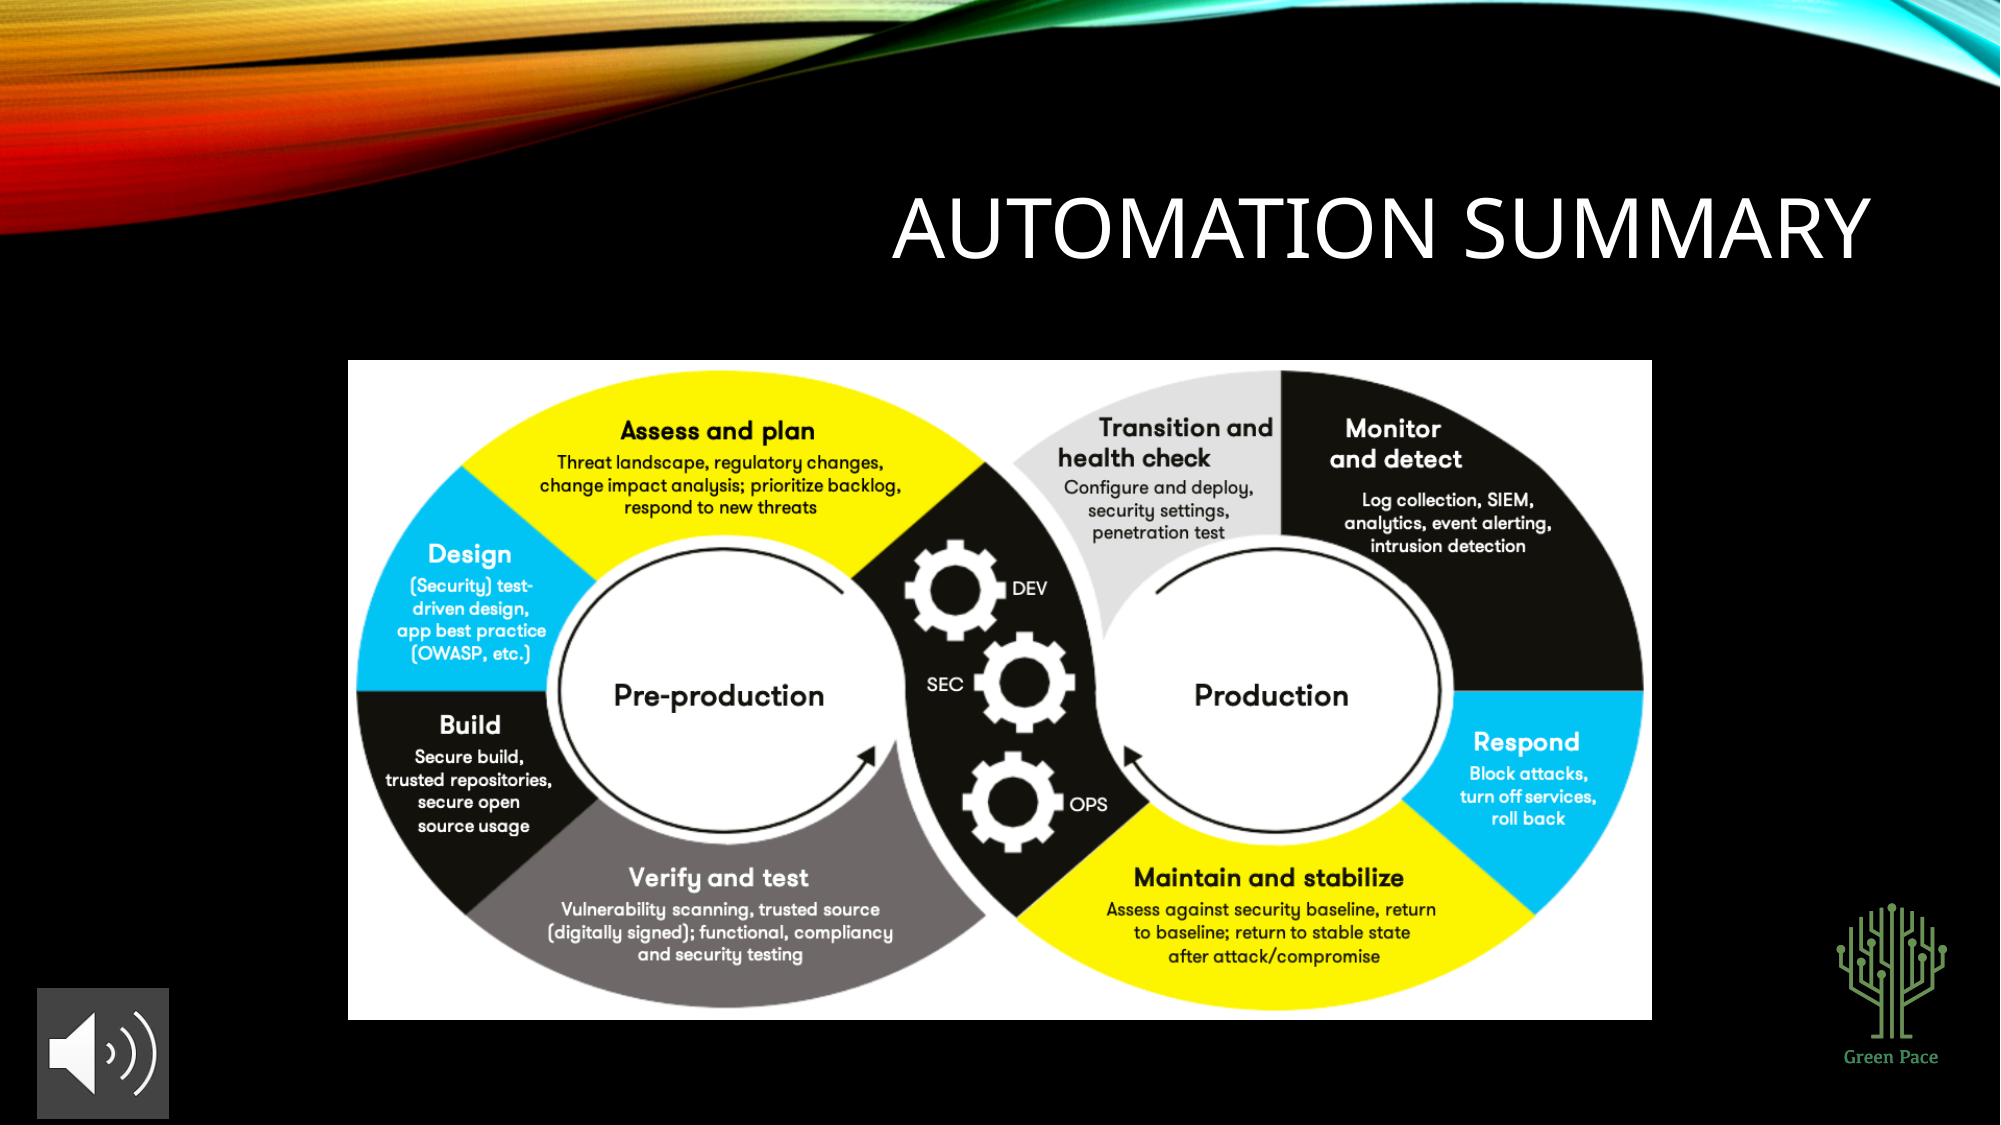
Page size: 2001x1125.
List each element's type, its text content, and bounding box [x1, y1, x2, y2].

picture [1817, 892, 1964, 1082]
title AUTOMATION SUMMARY [474, 125, 1888, 338]
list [348, 360, 1652, 1020]
picture [35, 986, 170, 1121]
picture [0, 0, 2000, 237]
